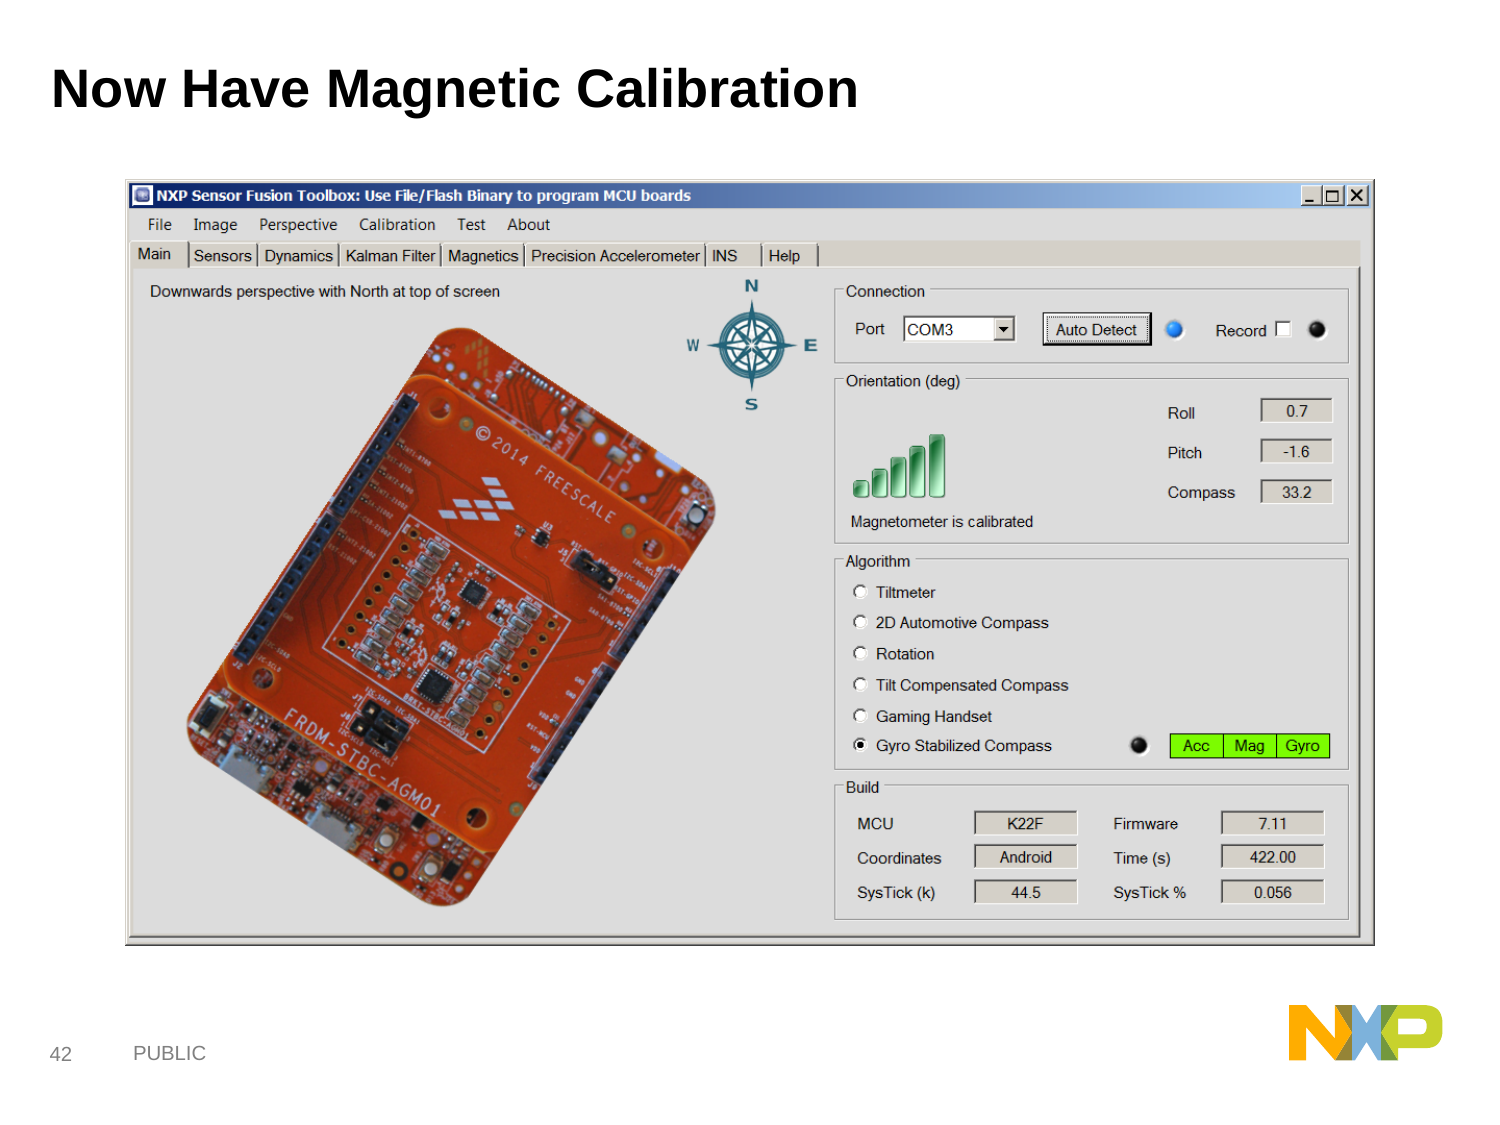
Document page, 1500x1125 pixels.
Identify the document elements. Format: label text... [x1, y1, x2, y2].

picture [124, 178, 1376, 946]
title Now Have Magnetic Calibration [36, 45, 1472, 154]
